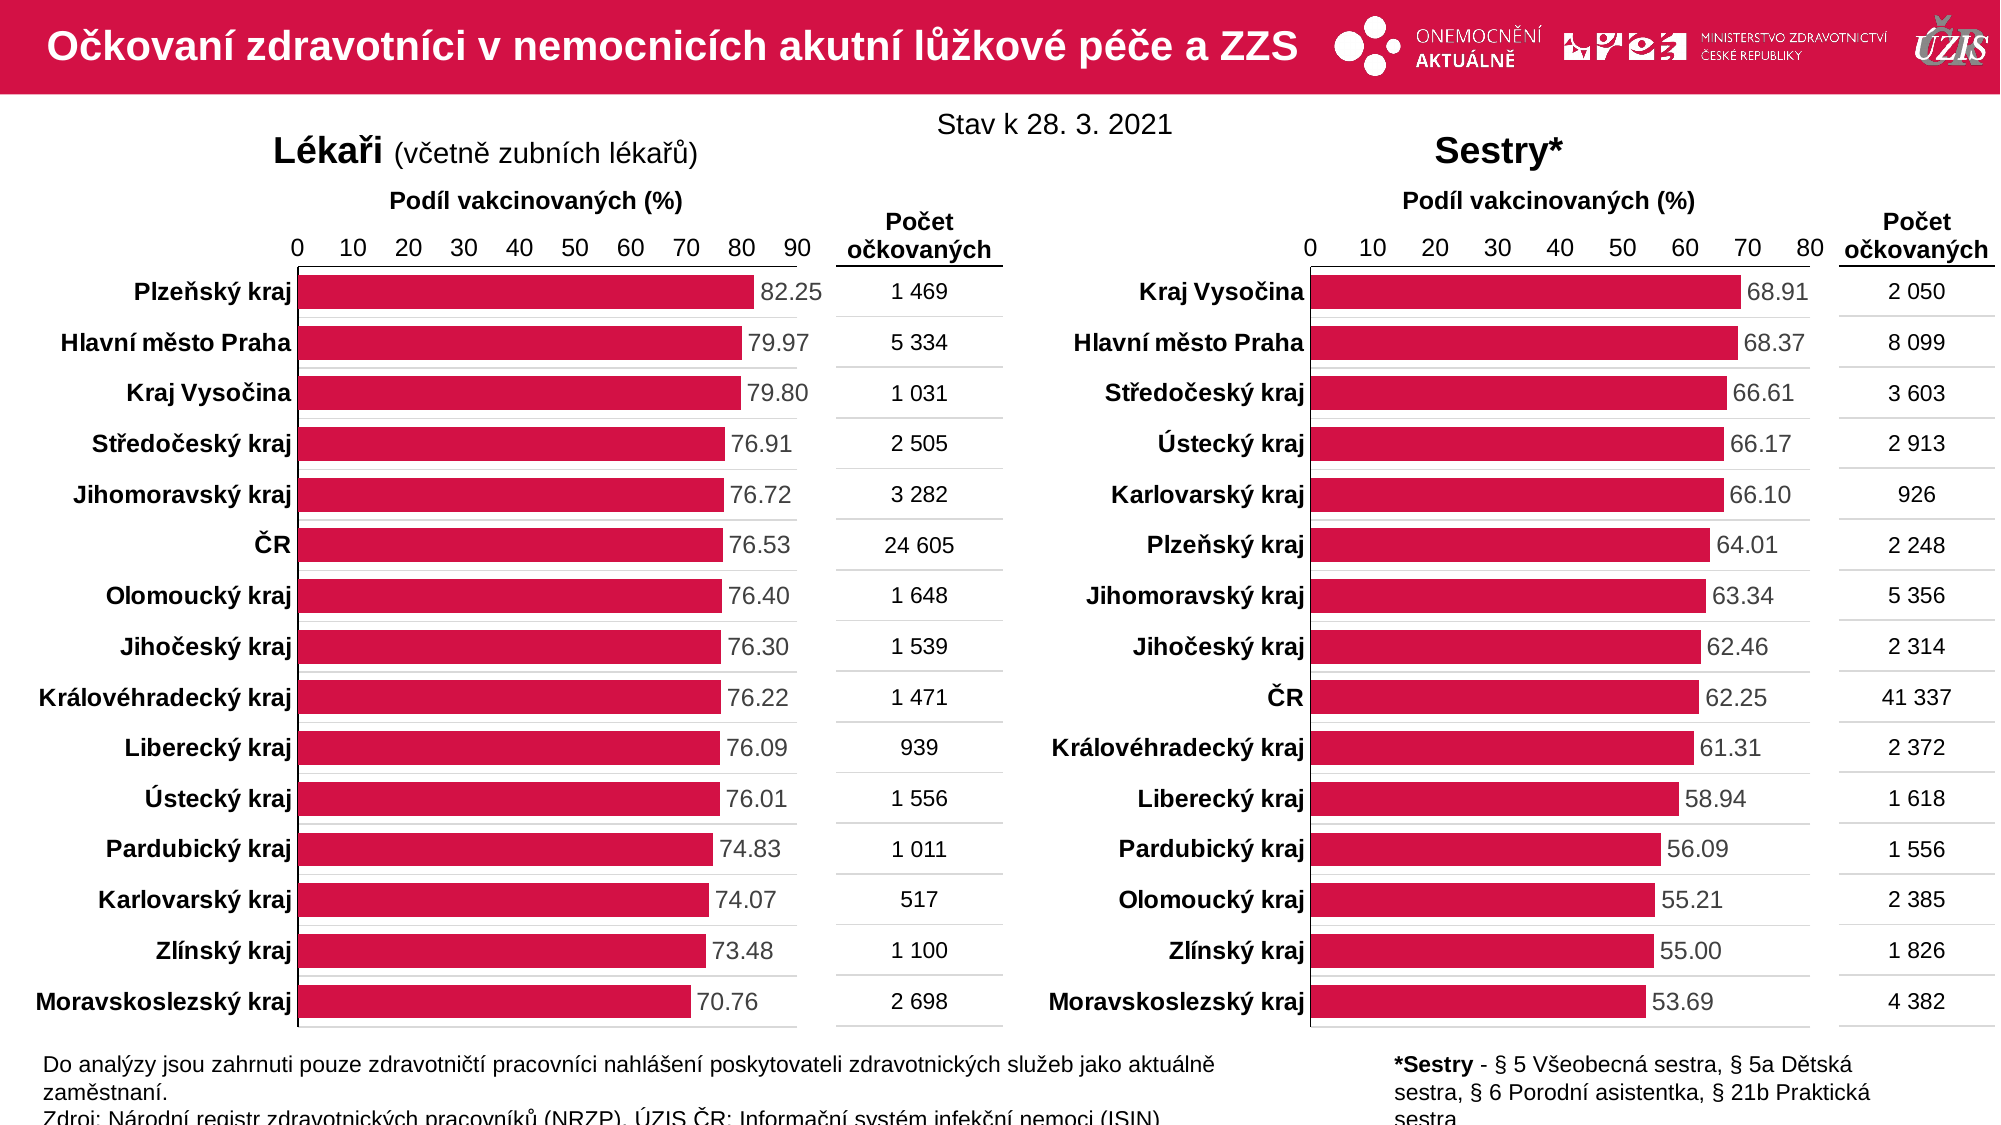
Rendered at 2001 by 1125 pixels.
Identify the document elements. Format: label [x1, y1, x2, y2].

picture [1563, 31, 1888, 60]
table_cell [1850, 621, 1995, 670]
table_cell [837, 267, 1003, 316]
table_cell [837, 469, 1003, 518]
table_cell [1850, 672, 1995, 721]
table_cell [837, 976, 1003, 1025]
table_cell [1850, 419, 1995, 467]
text_box [1379, 1042, 1943, 1125]
text_box [48, 97, 1937, 210]
table_header [836, 204, 1003, 265]
text_box [28, 1042, 1358, 1125]
table_cell [1850, 571, 1995, 619]
table_cell [837, 773, 1003, 822]
table_cell [837, 925, 1003, 974]
table_cell [1850, 976, 1995, 1025]
table_cell [1850, 875, 1995, 924]
table_cell [837, 368, 1003, 417]
table_cell [837, 571, 1003, 620]
table_cell [1850, 368, 1995, 417]
table_cell [1850, 267, 1995, 315]
table_cell [1850, 773, 1995, 822]
table_cell [1850, 723, 1995, 771]
table_cell [837, 419, 1003, 468]
table_cell [1850, 317, 1995, 366]
title [31, 0, 1350, 95]
table_cell [1850, 925, 1995, 974]
table_cell [1850, 469, 1995, 518]
table_header [1839, 204, 1995, 265]
table_cell [837, 723, 1003, 772]
table_cell [1850, 824, 1995, 873]
chart [6, 210, 837, 1050]
table_cell [837, 672, 1003, 721]
picture [1350, 16, 1542, 76]
chart [1019, 210, 1850, 1050]
table_cell [837, 875, 1003, 924]
picture [1915, 15, 1989, 66]
table_cell [837, 317, 1003, 366]
table_cell [837, 824, 1003, 873]
table_cell [1850, 520, 1995, 569]
table_cell [837, 520, 1003, 569]
table_cell [837, 621, 1003, 670]
